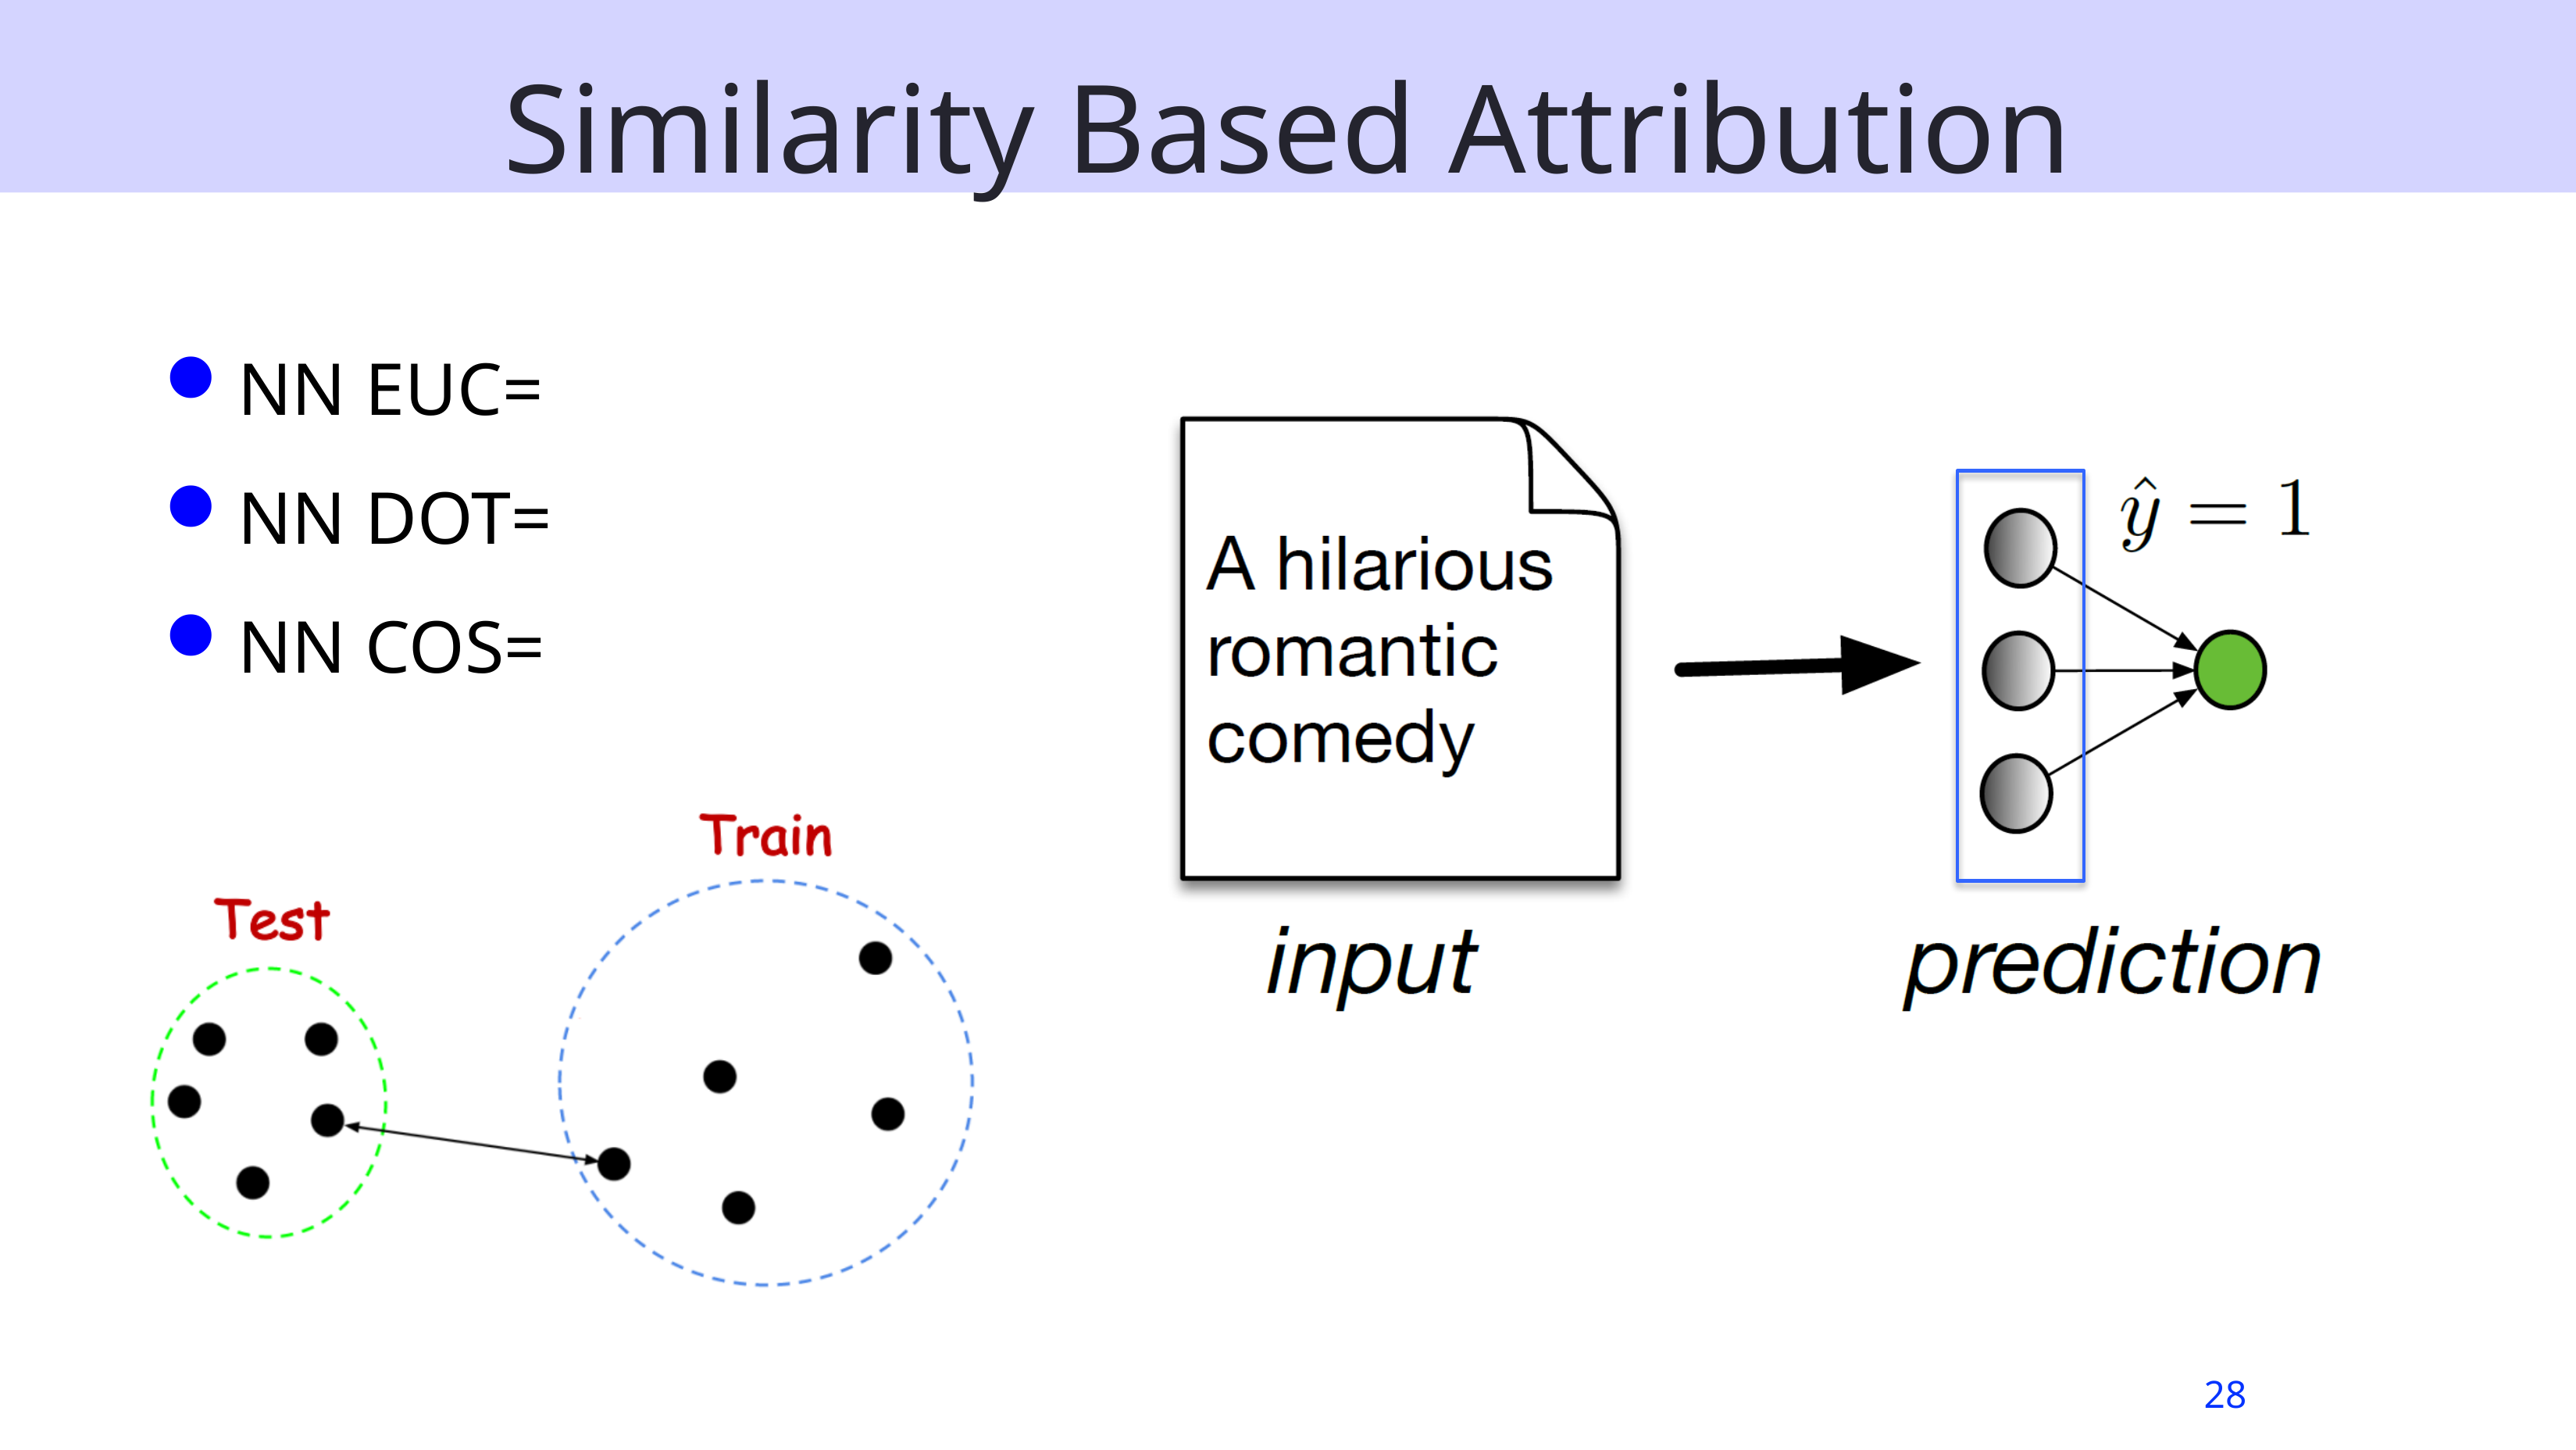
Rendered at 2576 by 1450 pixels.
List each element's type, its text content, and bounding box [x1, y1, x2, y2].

text_box 28 [2199, 1377, 2275, 1422]
title Similarity Based Attribution [267, 51, 2309, 199]
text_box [1136, 392, 2349, 1019]
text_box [66, 724, 1085, 1315]
